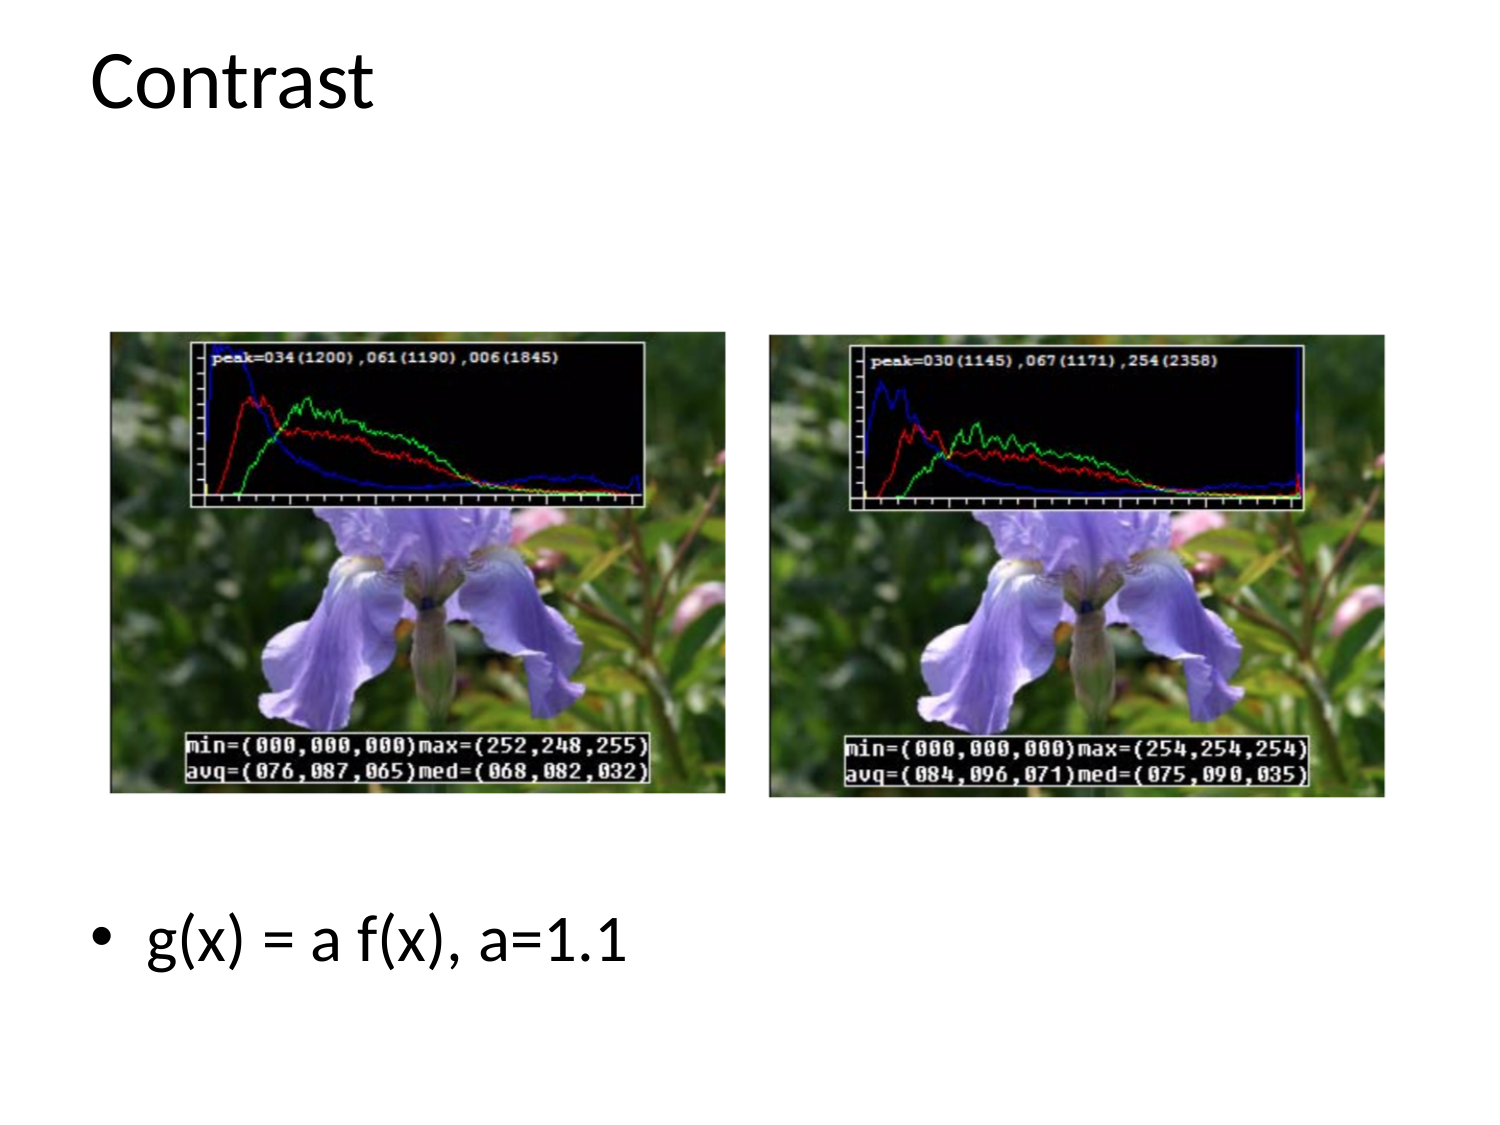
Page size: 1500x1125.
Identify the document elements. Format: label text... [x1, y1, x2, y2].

title Contrast [74, 0, 1426, 151]
list g(x) = a f(x), a=1.1 [74, 887, 1426, 1006]
picture [93, 314, 1407, 815]
